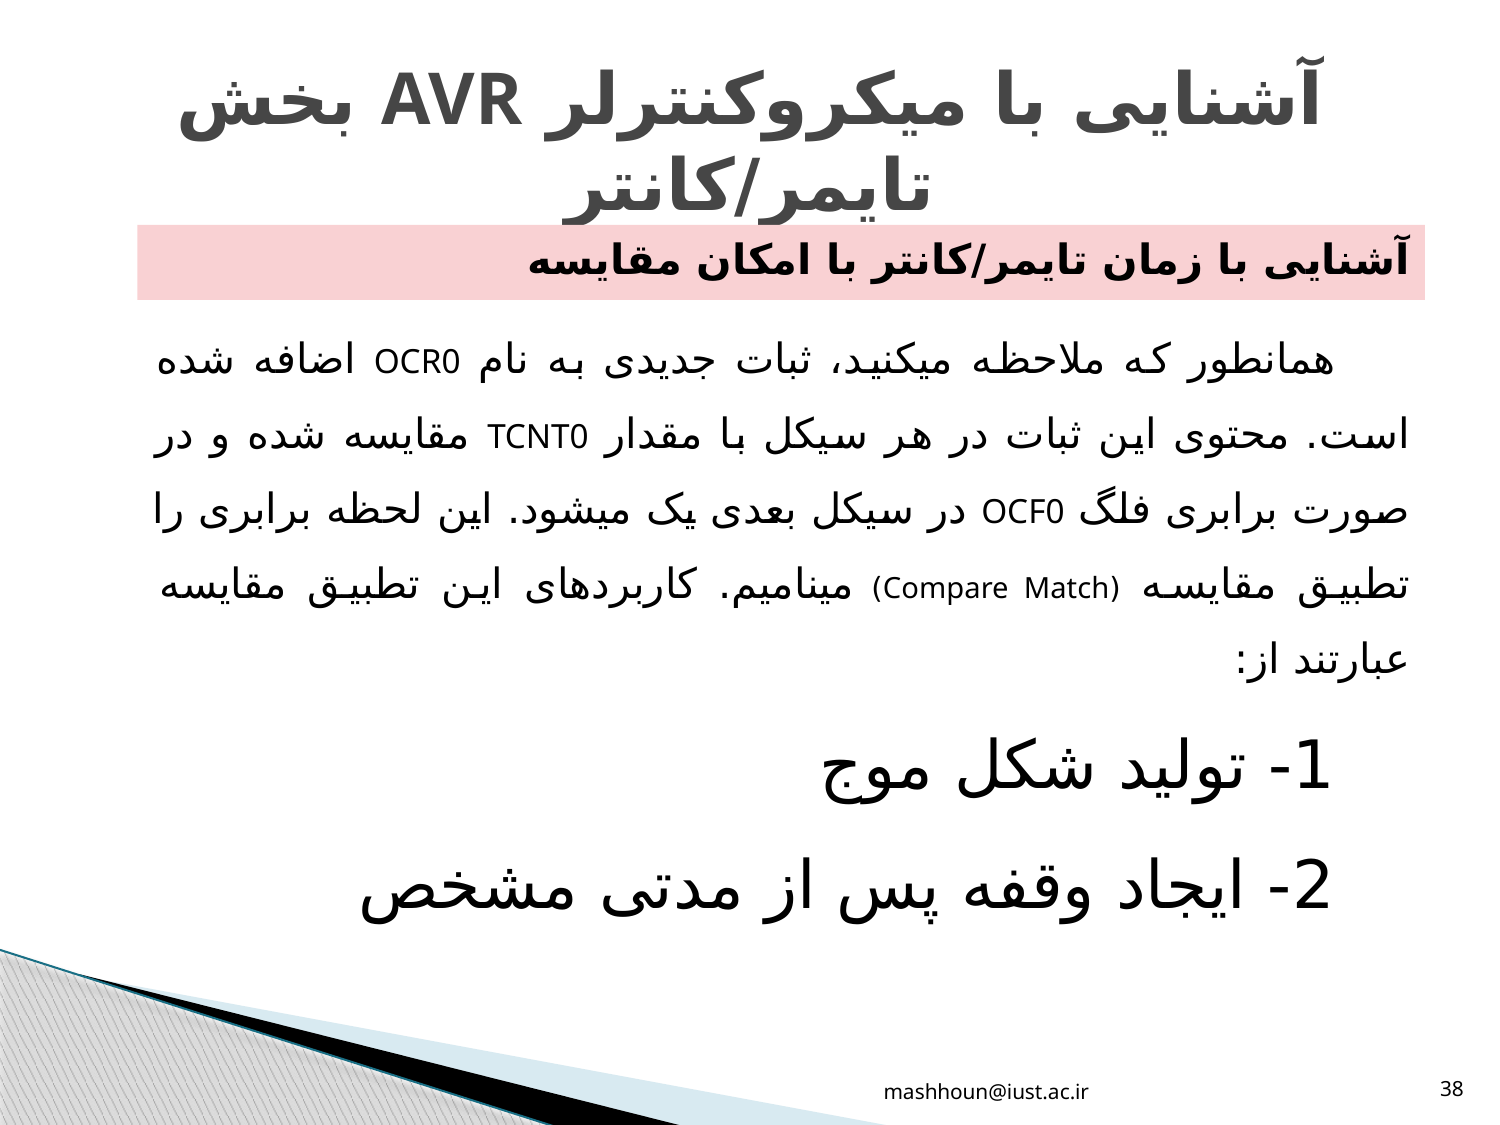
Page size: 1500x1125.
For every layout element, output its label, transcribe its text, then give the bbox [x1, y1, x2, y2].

title آشنایی با میکروکنترلر AVR بخش تایمر/کانتر [75, 45, 1425, 233]
slide_number 38 [1418, 1051, 1479, 1112]
text_box همانطور که ملاحظه میکنید، ثبات جدیدی به نام OCR0 اضافه شده است. محتوی این ثبات در هر سیکل با مقدار TCNT0 مقایسه شده و در صورت برابری فلگ OCF0 در سیکل بعدی یک میشود. این لحظه برابری را تطبیق مقایسه (Compare Match) مینامیم. کاربردهای این تطبیق مقایسه عبارتند از: 1- تولید شکل موج 2- ایجاد وقفه پس از مدتی مشخص [137, 299, 1425, 850]
footer mashhoun@iust.ac.ir [718, 1051, 1105, 1112]
text_box آشنایی با زمان تایمر/کانتر با امکان مقایسه [137, 224, 1425, 299]
